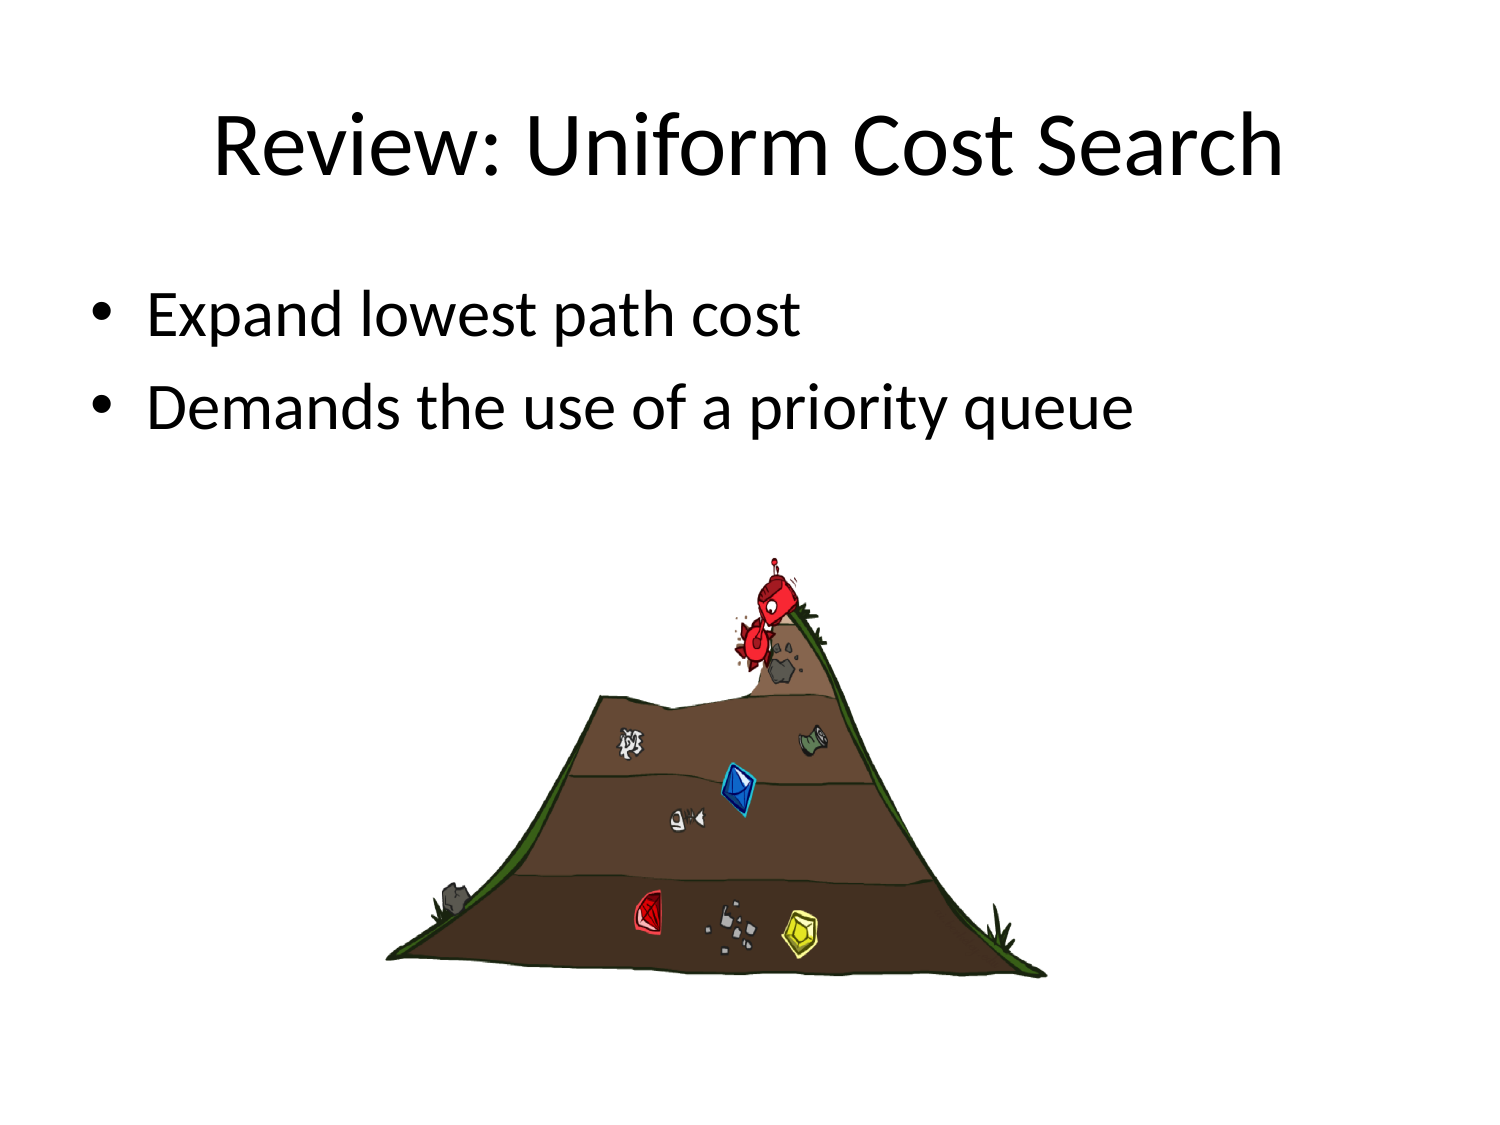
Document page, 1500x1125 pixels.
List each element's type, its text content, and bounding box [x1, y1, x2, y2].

title Review: Uniform Cost Search [75, 45, 1425, 233]
picture [358, 355, 1054, 1051]
list Expand lowest path cost Demands the use of a priority queue [75, 262, 1425, 1005]
